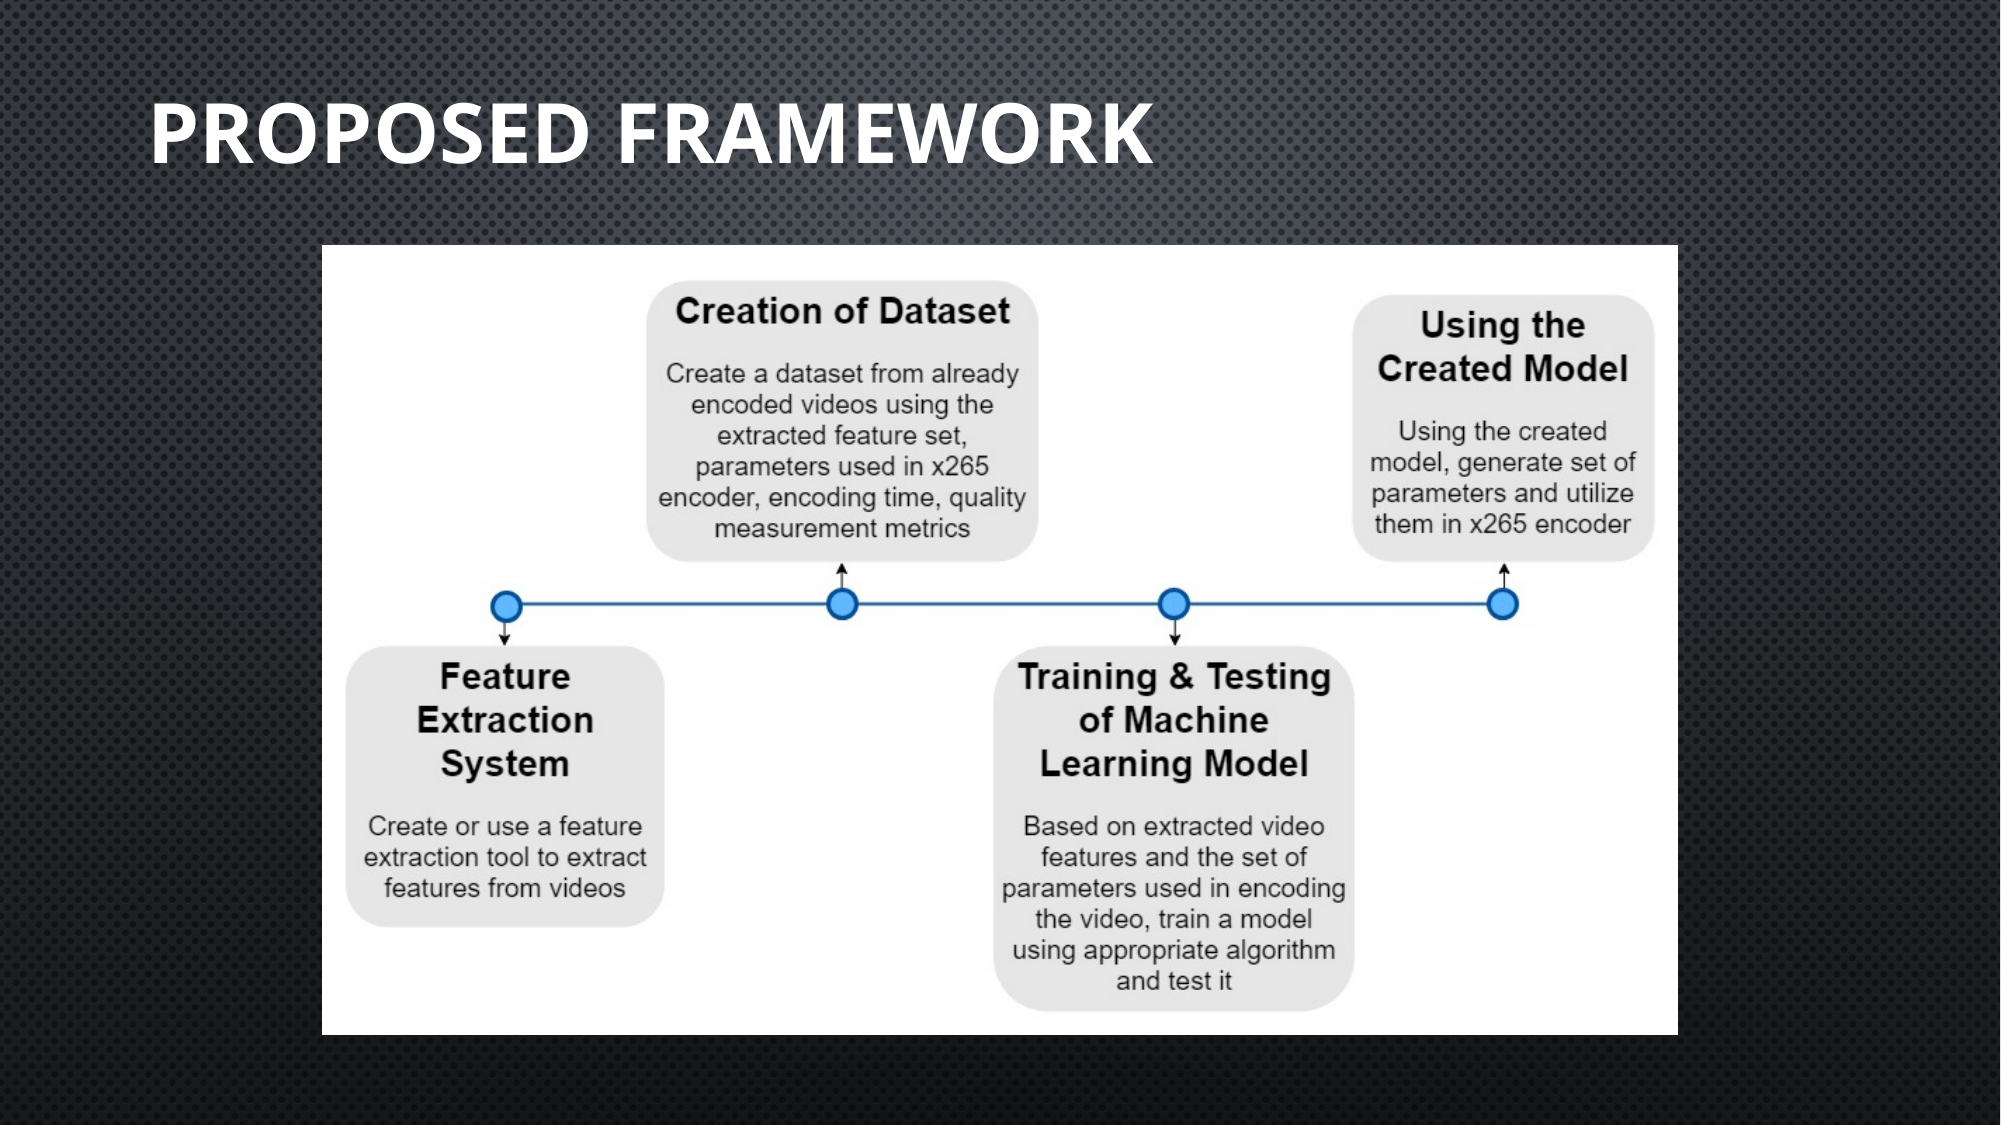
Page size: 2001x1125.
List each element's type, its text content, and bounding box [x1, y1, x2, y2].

picture [321, 244, 1679, 1035]
text_box Proposed Framework [132, 29, 1758, 231]
